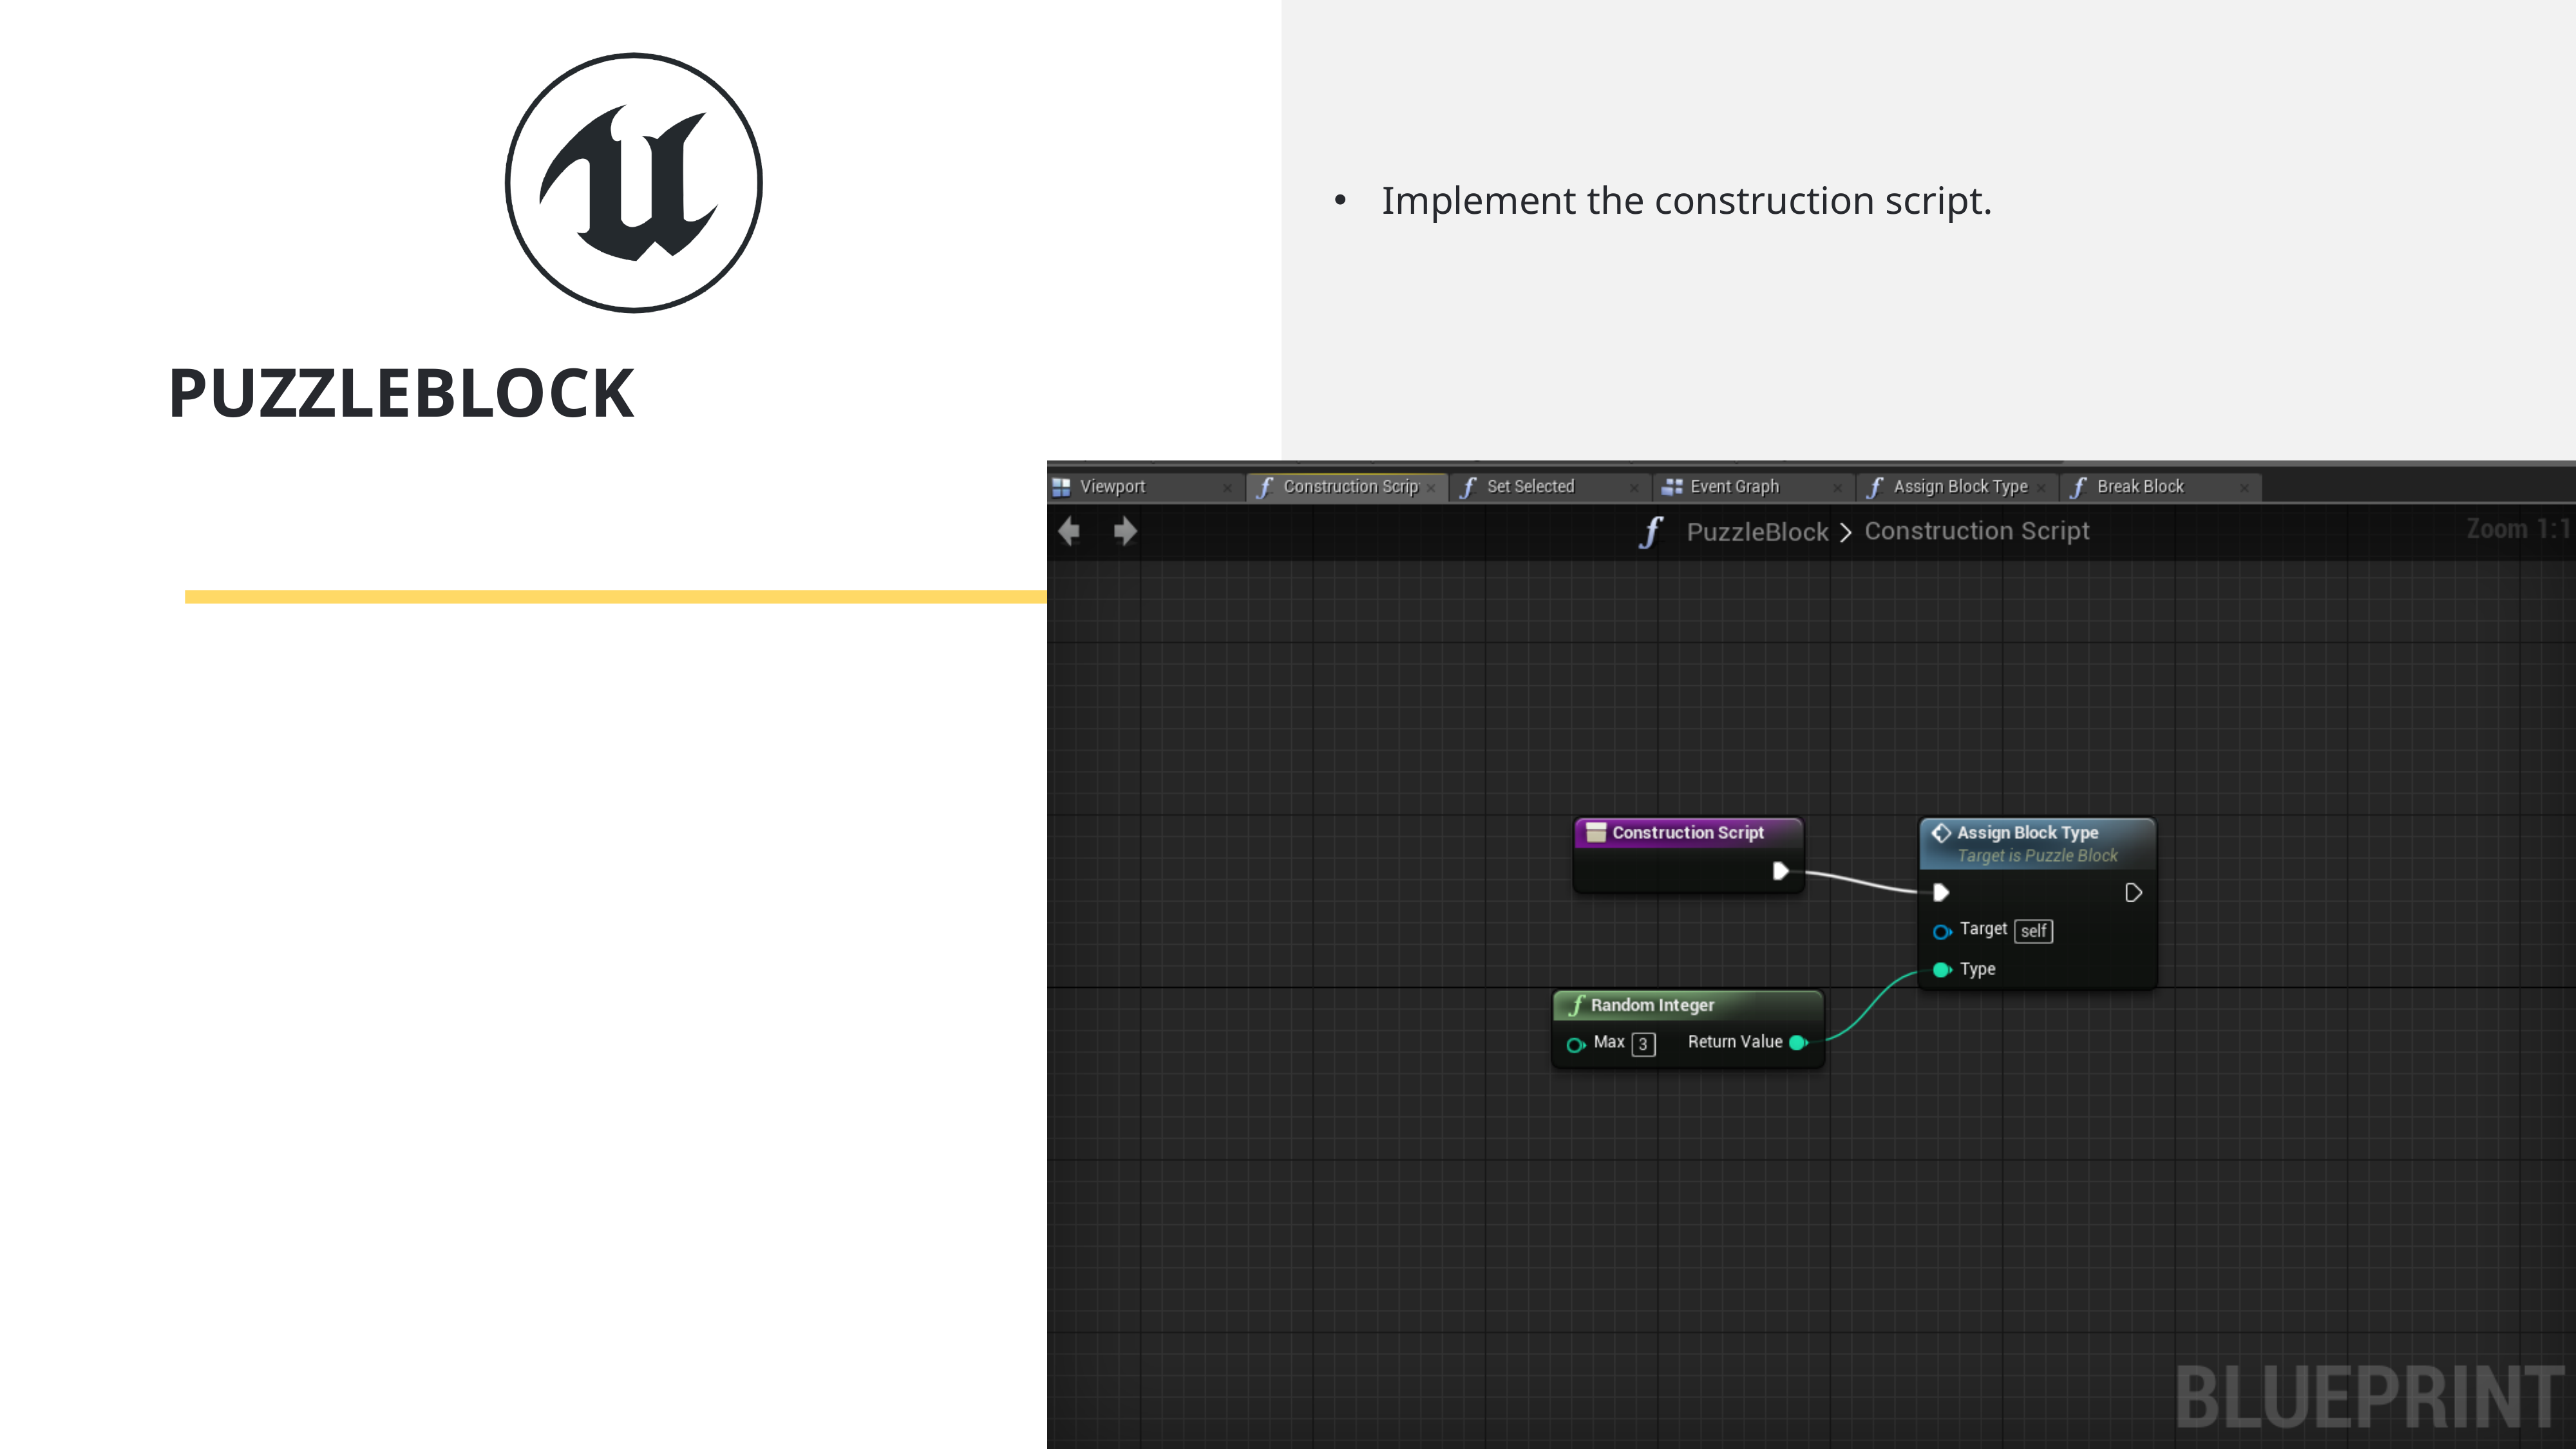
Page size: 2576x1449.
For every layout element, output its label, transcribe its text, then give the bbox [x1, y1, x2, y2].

picture [1046, 460, 2576, 1449]
title PUZZLEBLOCK [156, 0, 1113, 435]
list Implement the construction script. [1324, 172, 2280, 459]
